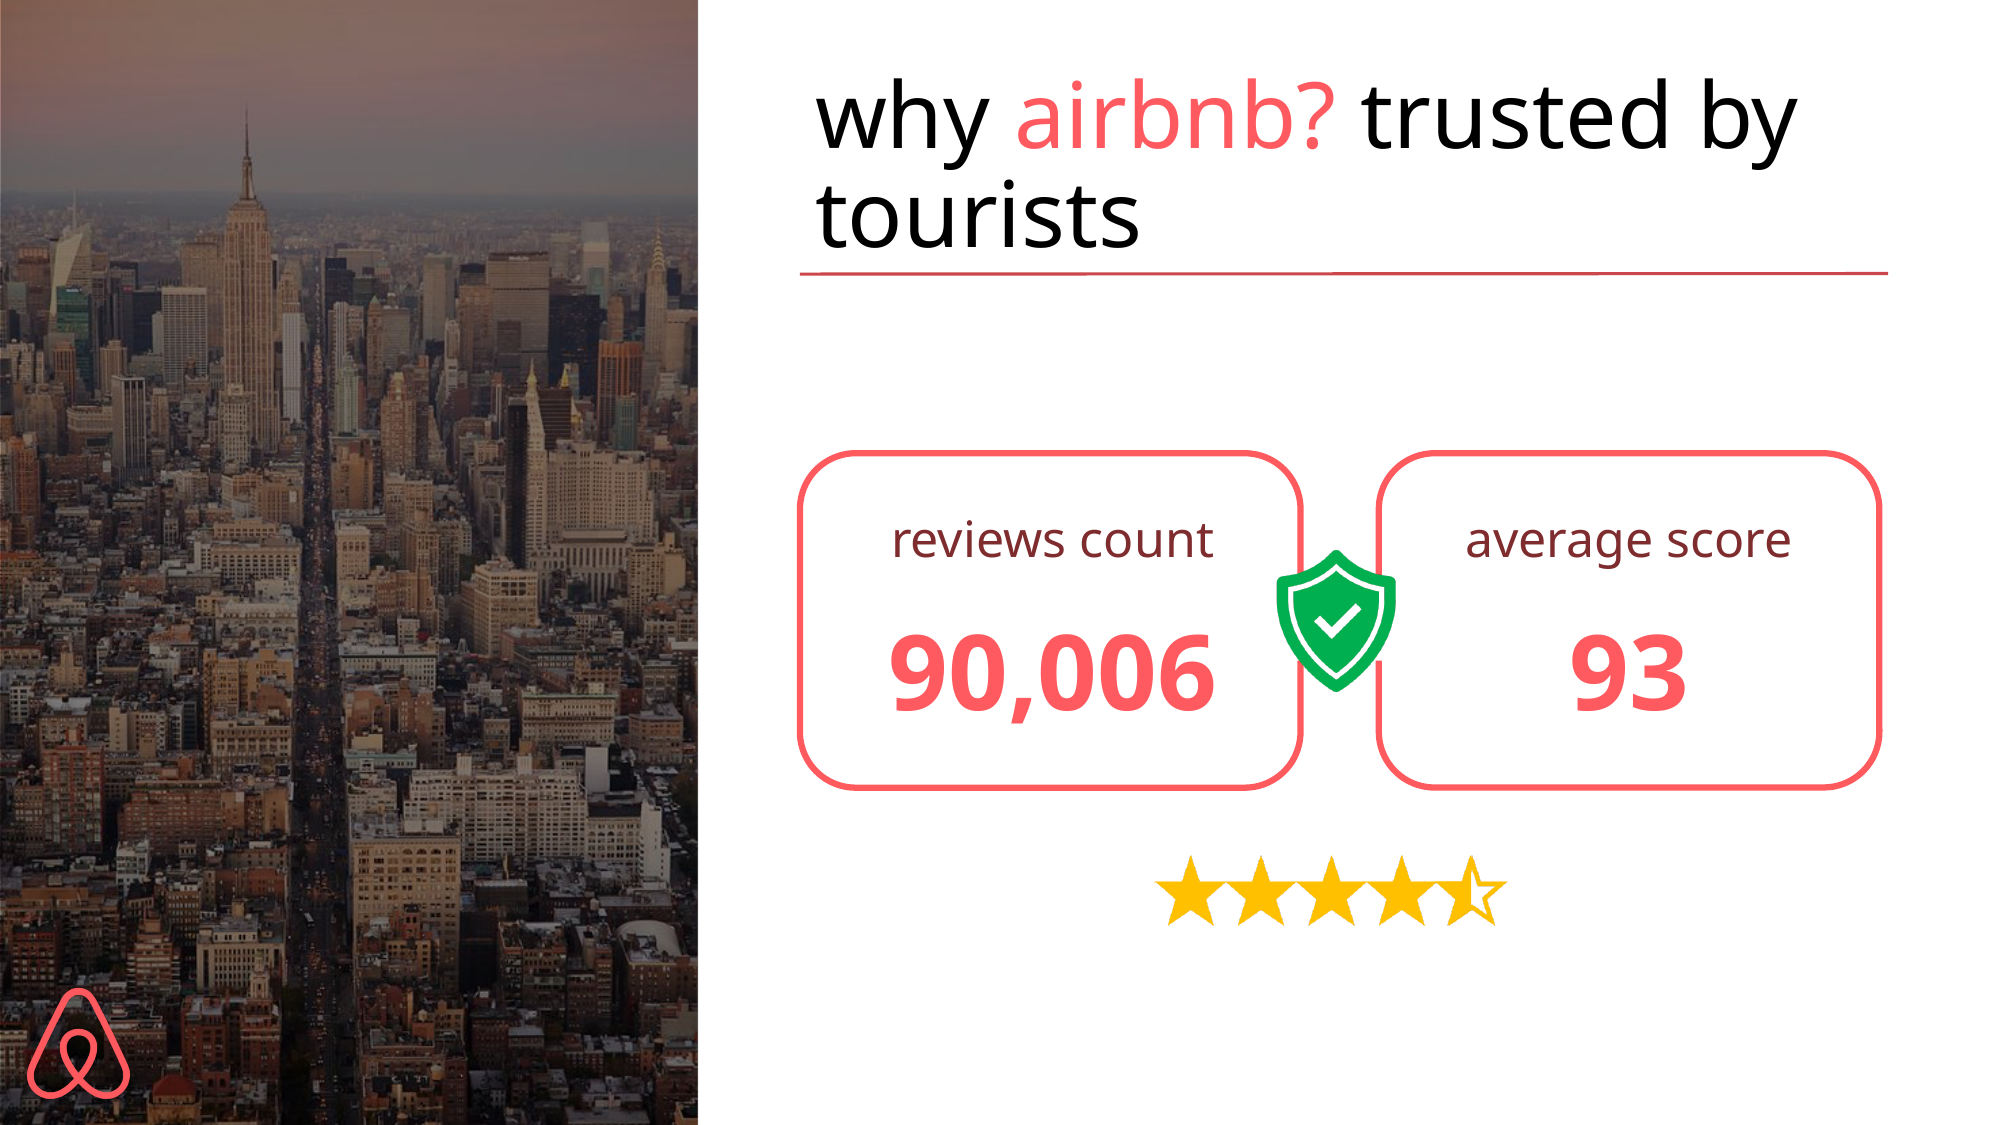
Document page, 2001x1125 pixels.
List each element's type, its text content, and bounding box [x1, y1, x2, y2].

picture [0, 0, 698, 1125]
text_box [1378, 453, 1880, 788]
picture [1252, 536, 1421, 705]
text_box [799, 453, 1301, 788]
title why airbnb? trusted by tourists [800, 59, 1940, 278]
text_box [1154, 778, 1512, 999]
